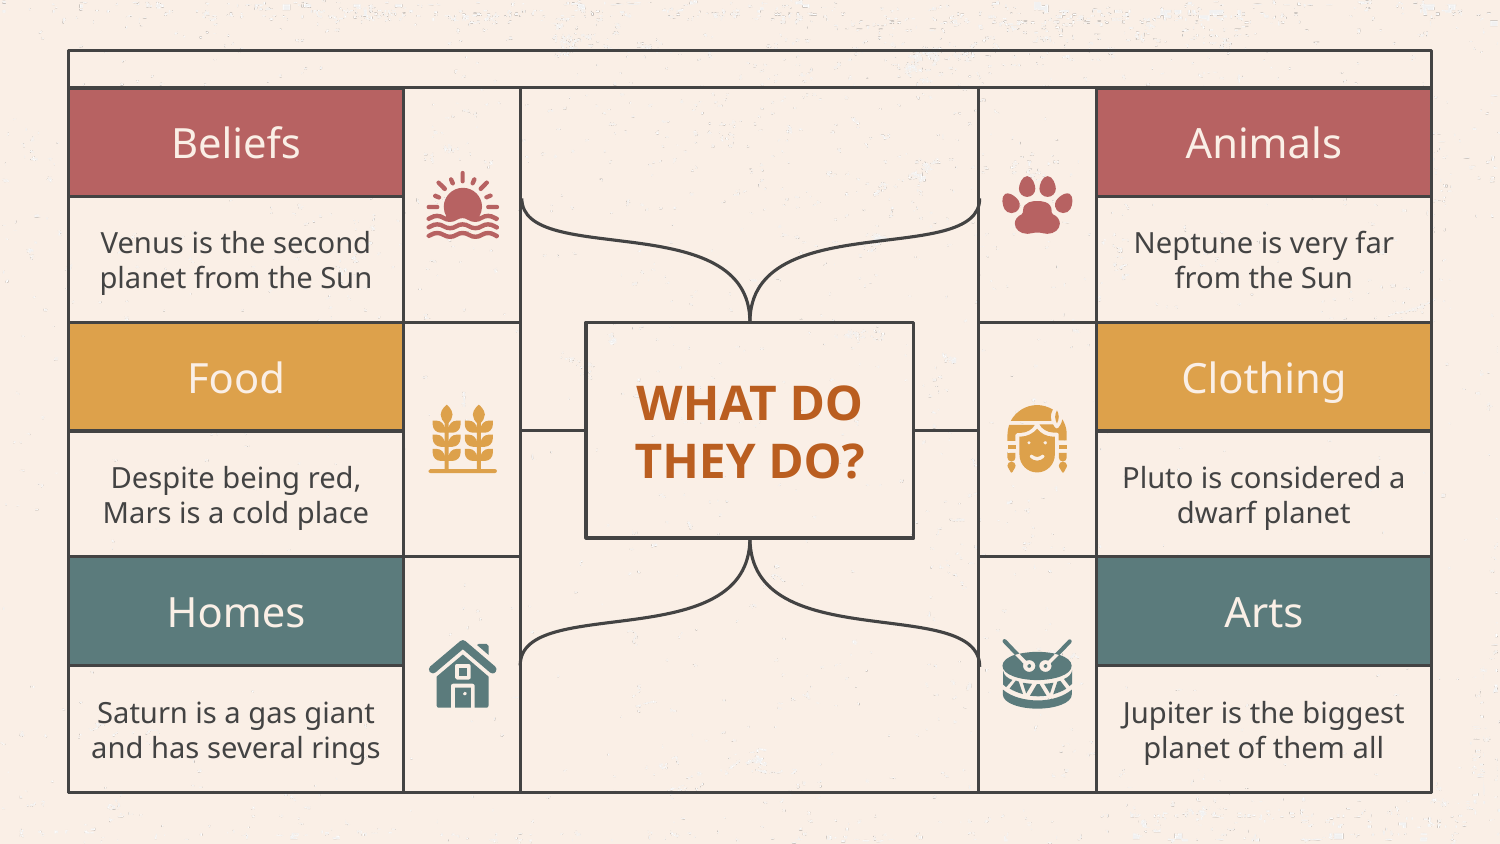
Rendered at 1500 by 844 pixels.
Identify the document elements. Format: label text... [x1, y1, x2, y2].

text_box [1007, 404, 1068, 473]
title WHAT DO THEY DO? [584, 332, 915, 536]
text_box Venus is the second planet from the Sun [68, 196, 404, 322]
text_box Saturn is a gas giant and has several rings [68, 665, 404, 793]
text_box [519, 537, 748, 666]
text_box Beliefs [68, 87, 404, 196]
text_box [425, 170, 500, 240]
text_box Clothing [1096, 322, 1432, 431]
text_box Neptune is very far from the Sun [1096, 196, 1432, 322]
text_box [1002, 638, 1073, 709]
text_box Despite being red, Mars is a cold place [68, 431, 404, 556]
text_box [428, 404, 497, 474]
text_box Arts [1096, 556, 1432, 665]
text_box Animals [1096, 87, 1432, 196]
text_box Pluto is considered a dwarf planet [1096, 431, 1432, 556]
picture [0, 0, 1500, 844]
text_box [521, 198, 747, 323]
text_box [749, 537, 980, 667]
text_box Homes [68, 556, 404, 665]
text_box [428, 639, 498, 708]
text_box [749, 198, 980, 323]
text_box Jupiter is the biggest planet of them all [1096, 665, 1432, 793]
text_box Food [68, 322, 404, 431]
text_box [1000, 175, 1075, 235]
